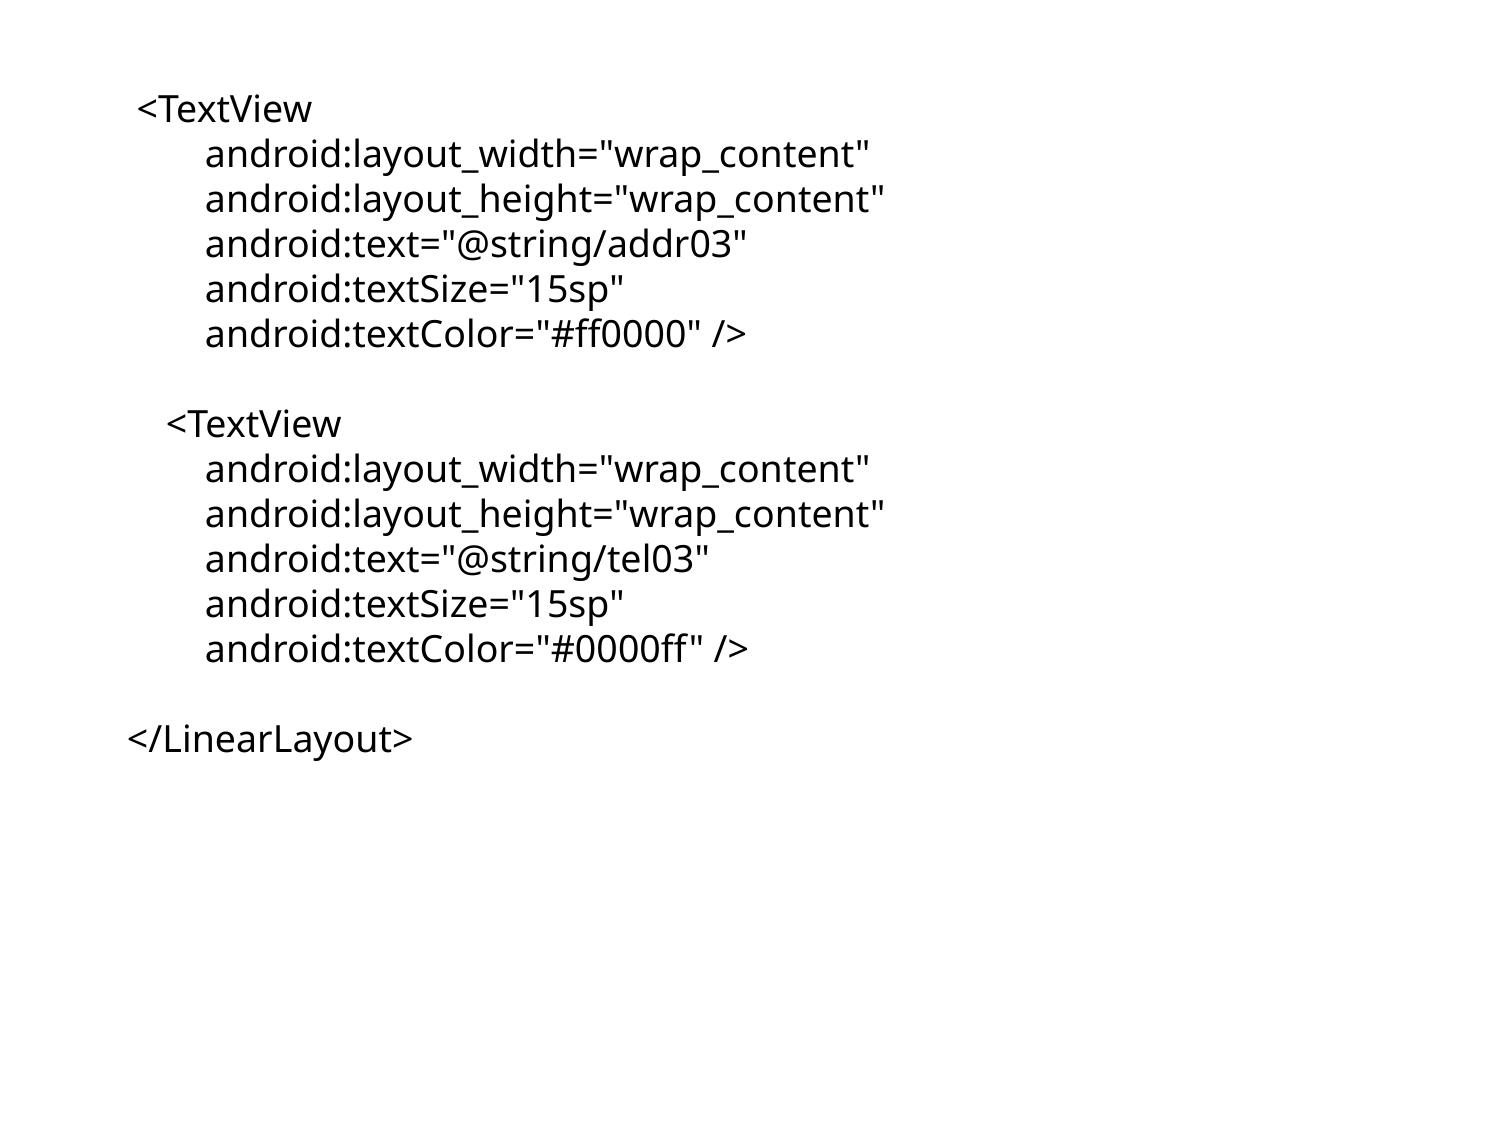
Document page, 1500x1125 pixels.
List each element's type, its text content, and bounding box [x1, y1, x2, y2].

text_box <TextView android:layout_width="wrap_content" android:layout_height="wrap_content" android:text="@string/addr03" android:textSize="15sp" android:textColor="#ff0000" /> <TextView android:layout_width="wrap_content" android:layout_height="wrap_content" android:text="@string/tel03" android:textSize="15sp" android:textColor="#0000ff" /> </LinearLayout> [112, 78, 1196, 768]
